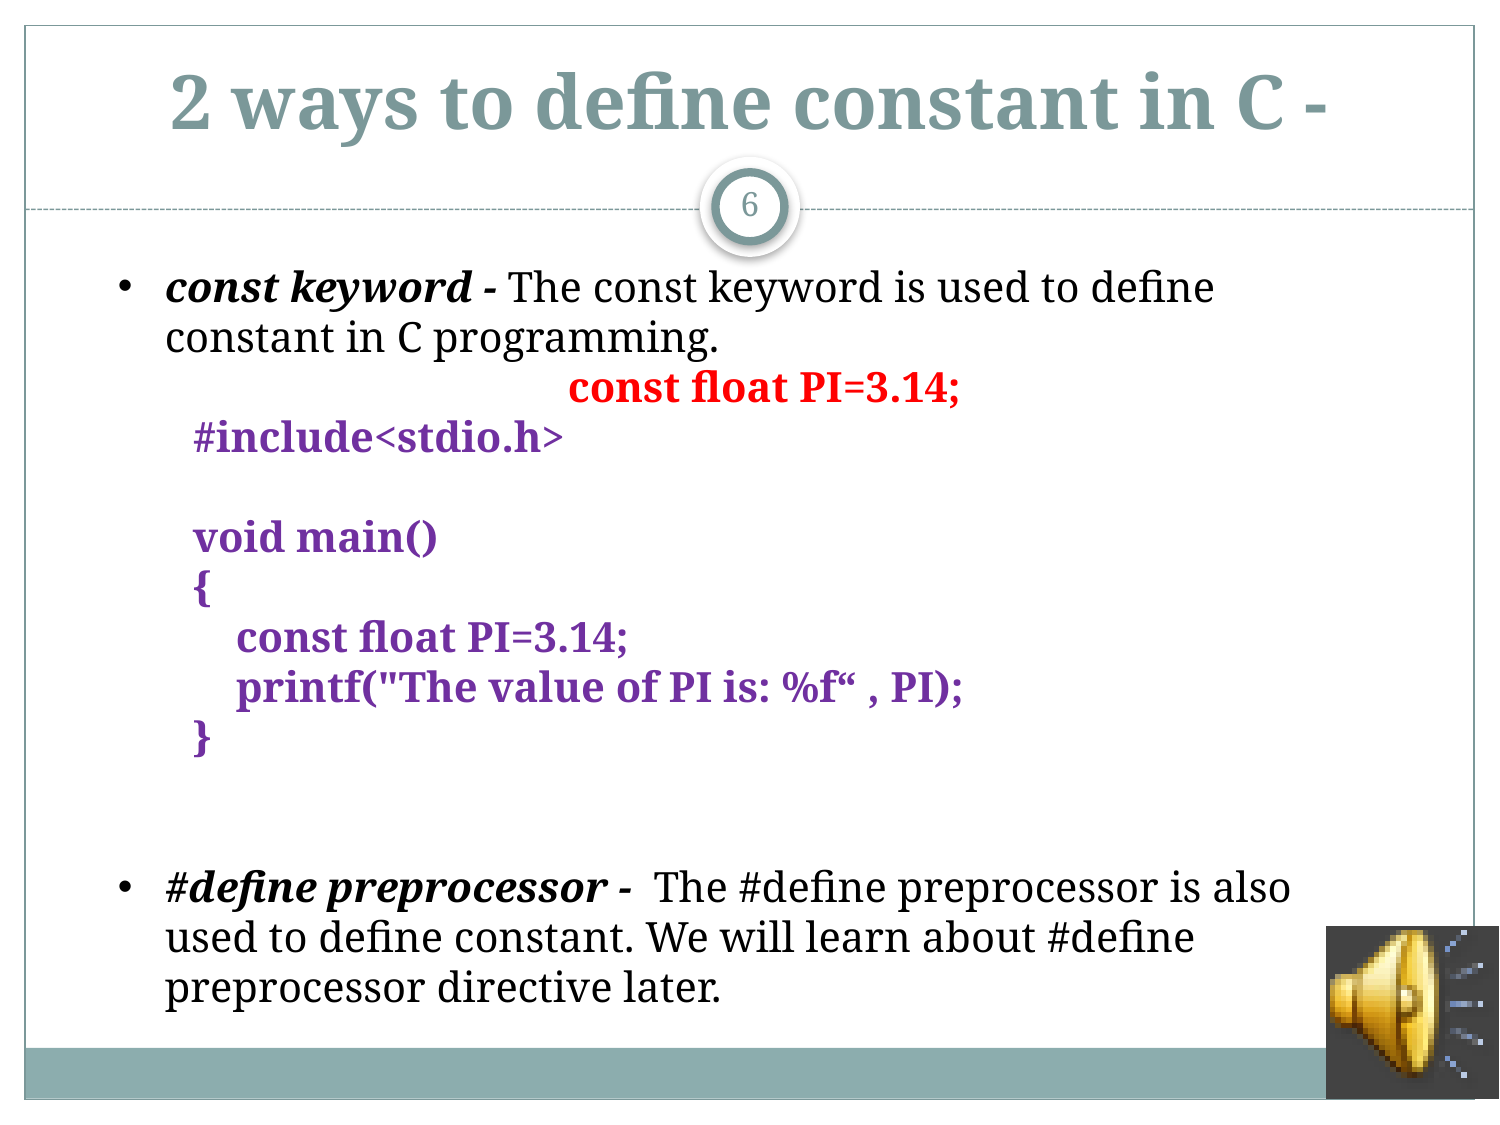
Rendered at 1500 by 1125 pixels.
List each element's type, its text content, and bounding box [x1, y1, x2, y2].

text_box const keyword - The const keyword is used to define constant in C programming. const float PI=3.14; #include<stdio.h> void main() { const float PI=3.14; printf("The value of PI is: %f“ , PI); } #define preprocessor - The #define preprocessor is also used to define constant. We will learn about #define preprocessor directive later. [103, 252, 1397, 1018]
picture [1324, 924, 1500, 1101]
title 2 ways to define constant in C - [103, 59, 1397, 153]
slide_number 6 [712, 169, 788, 243]
